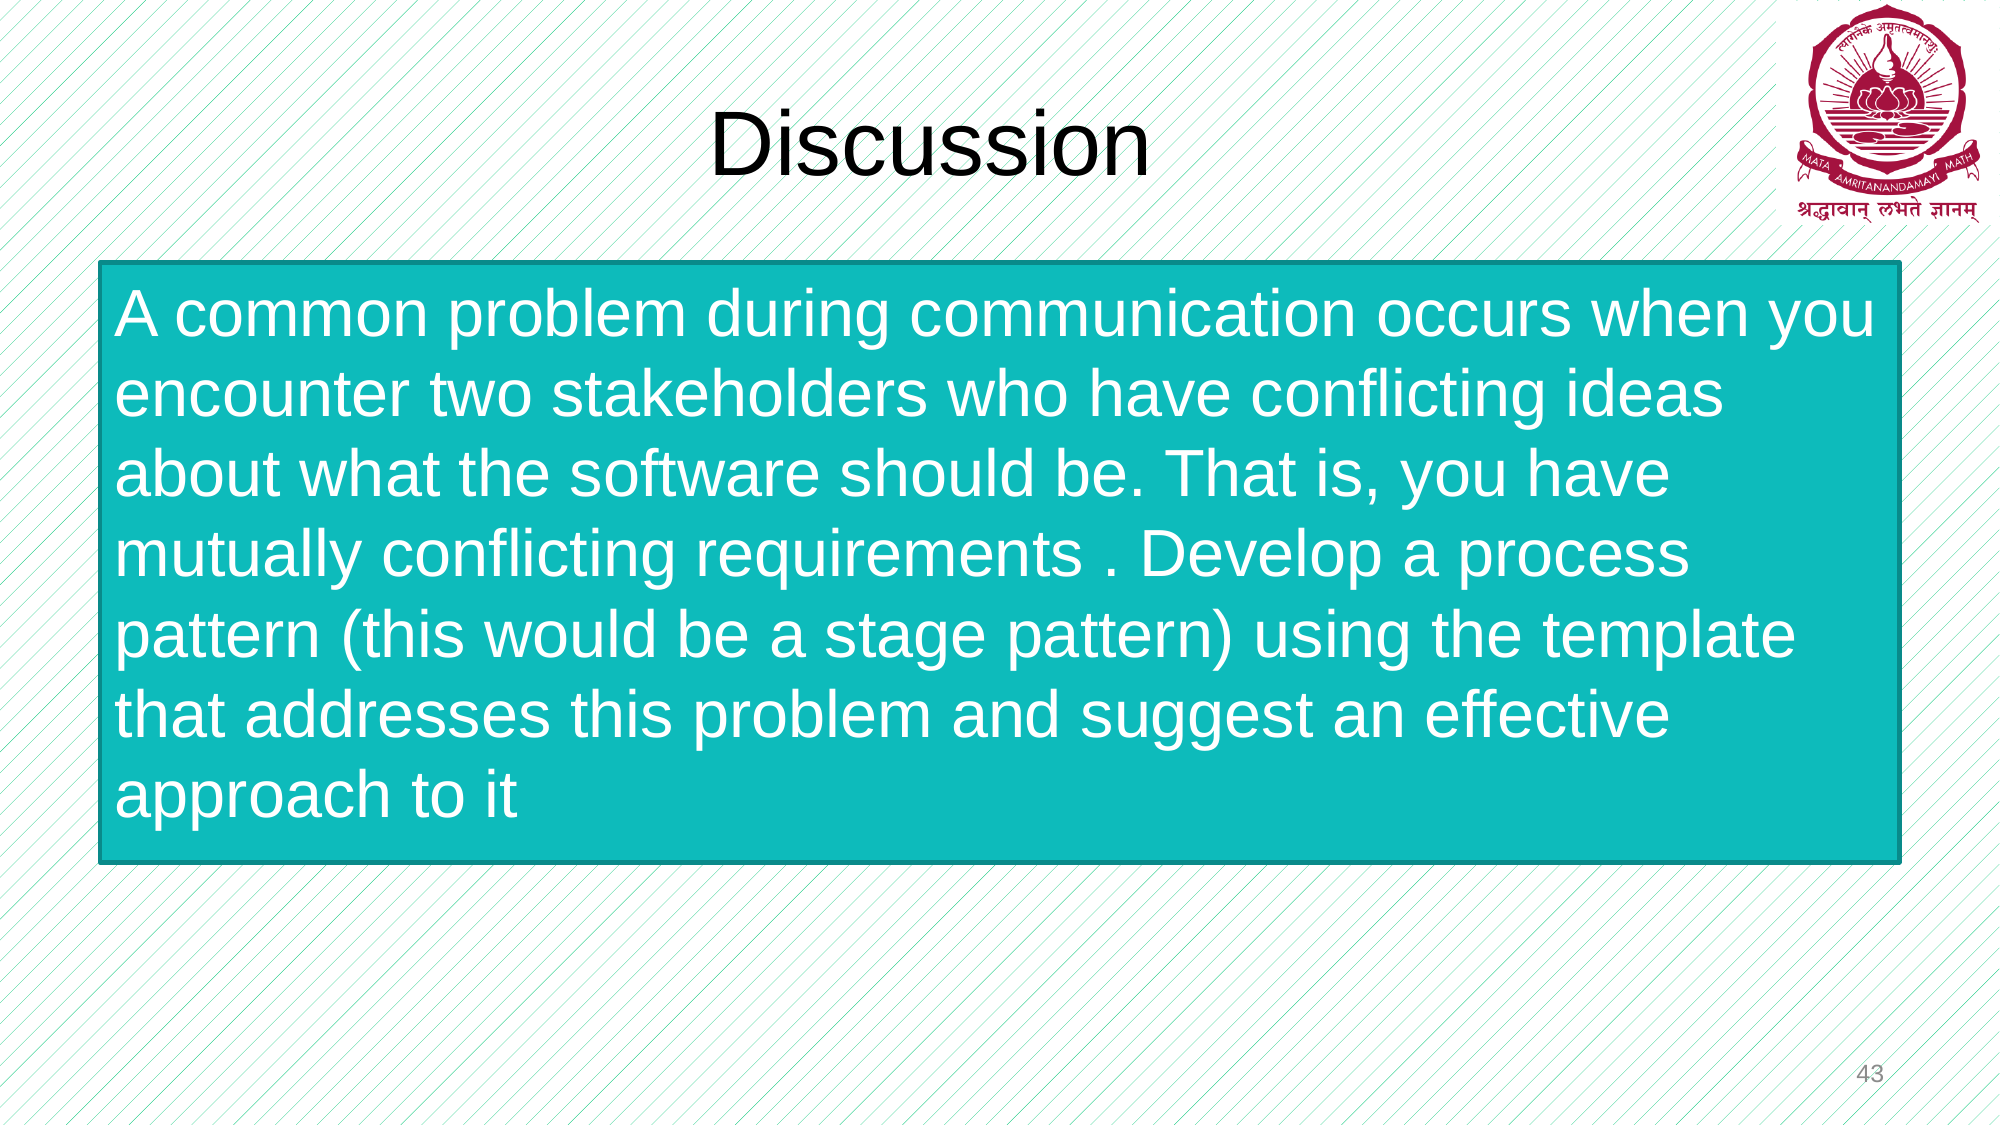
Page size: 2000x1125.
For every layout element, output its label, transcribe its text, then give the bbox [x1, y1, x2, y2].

picture [1776, 1, 2000, 225]
slide_number 43 [1432, 1042, 1900, 1103]
footer [683, 1042, 1317, 1103]
title Discussion [99, 45, 1763, 233]
list A common problem during communication occurs when you encounter two stakeholders who have conflicting ideas about what the software should be. That is, you have mutually conflicting requirements . Develop a process pattern (this would be a stage pattern) using the template that addresses this problem and suggest an effective approach to it [98, 260, 1902, 865]
